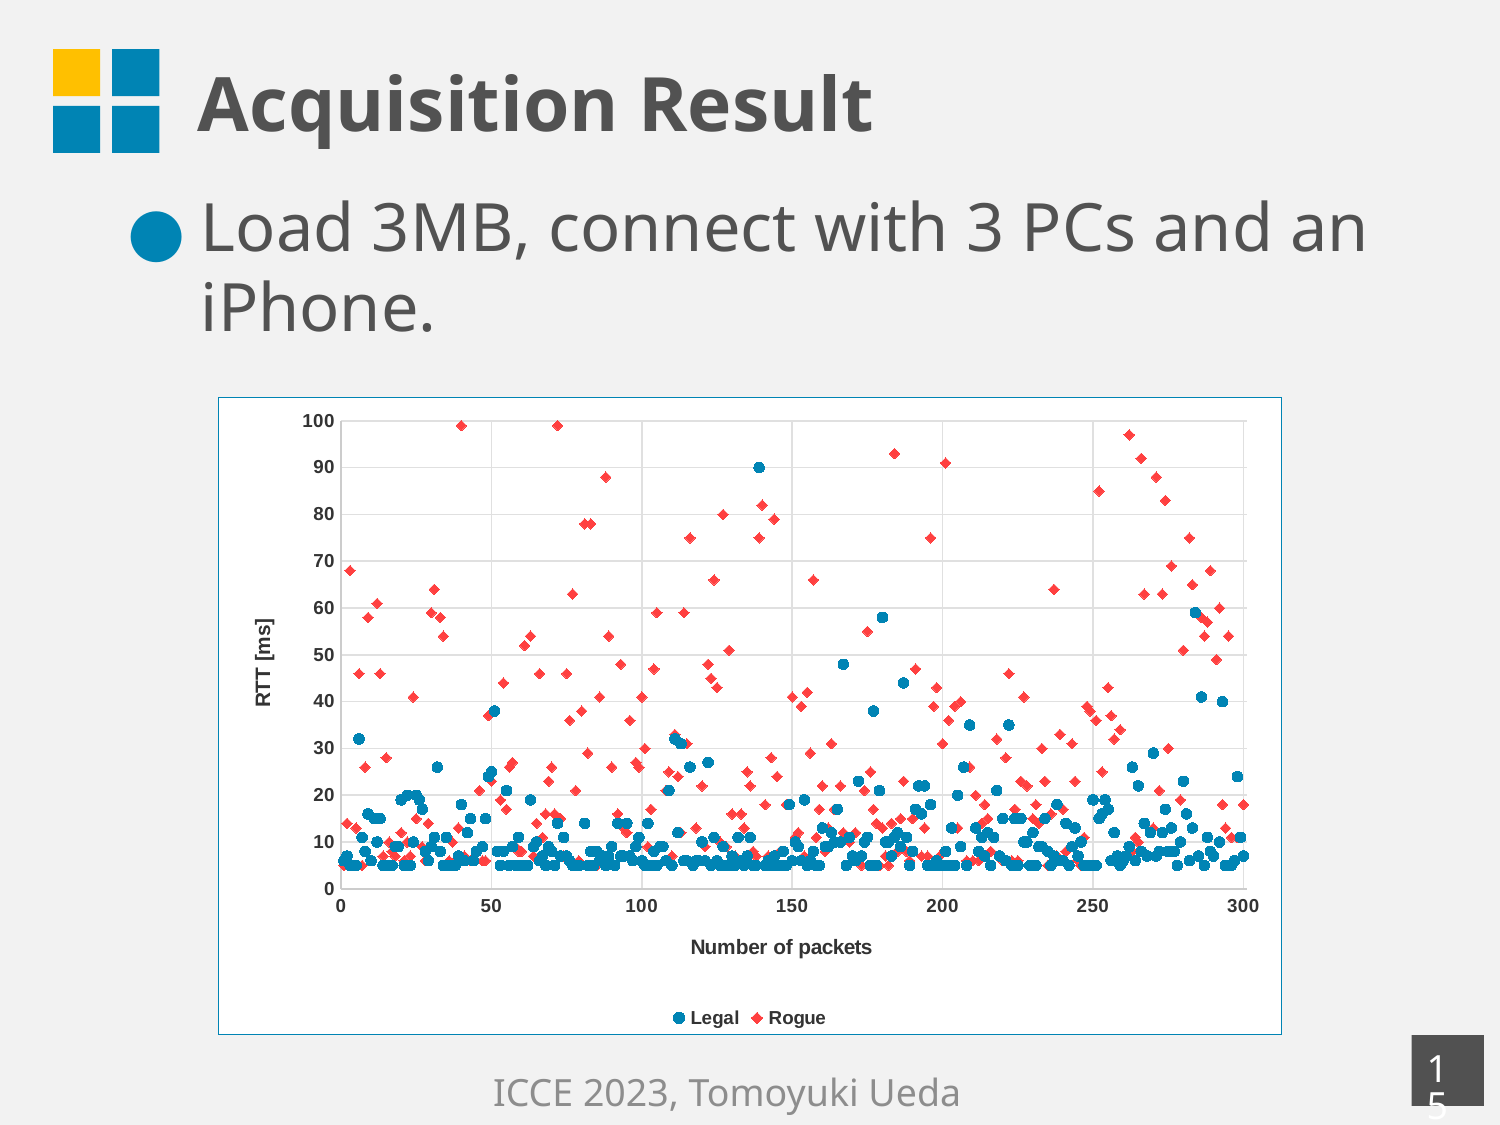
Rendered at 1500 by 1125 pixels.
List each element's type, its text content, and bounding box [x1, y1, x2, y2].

footer ICCE 2023, Tomoyuki Ueda [53, 1061, 1402, 1122]
chart [218, 396, 1282, 1036]
title Acquisition Result [183, 7, 1500, 195]
slide_number ‹#› [1411, 1035, 1484, 1106]
list Load 3MB, connect with 3 PCs and an iPhone. [112, 176, 1484, 957]
